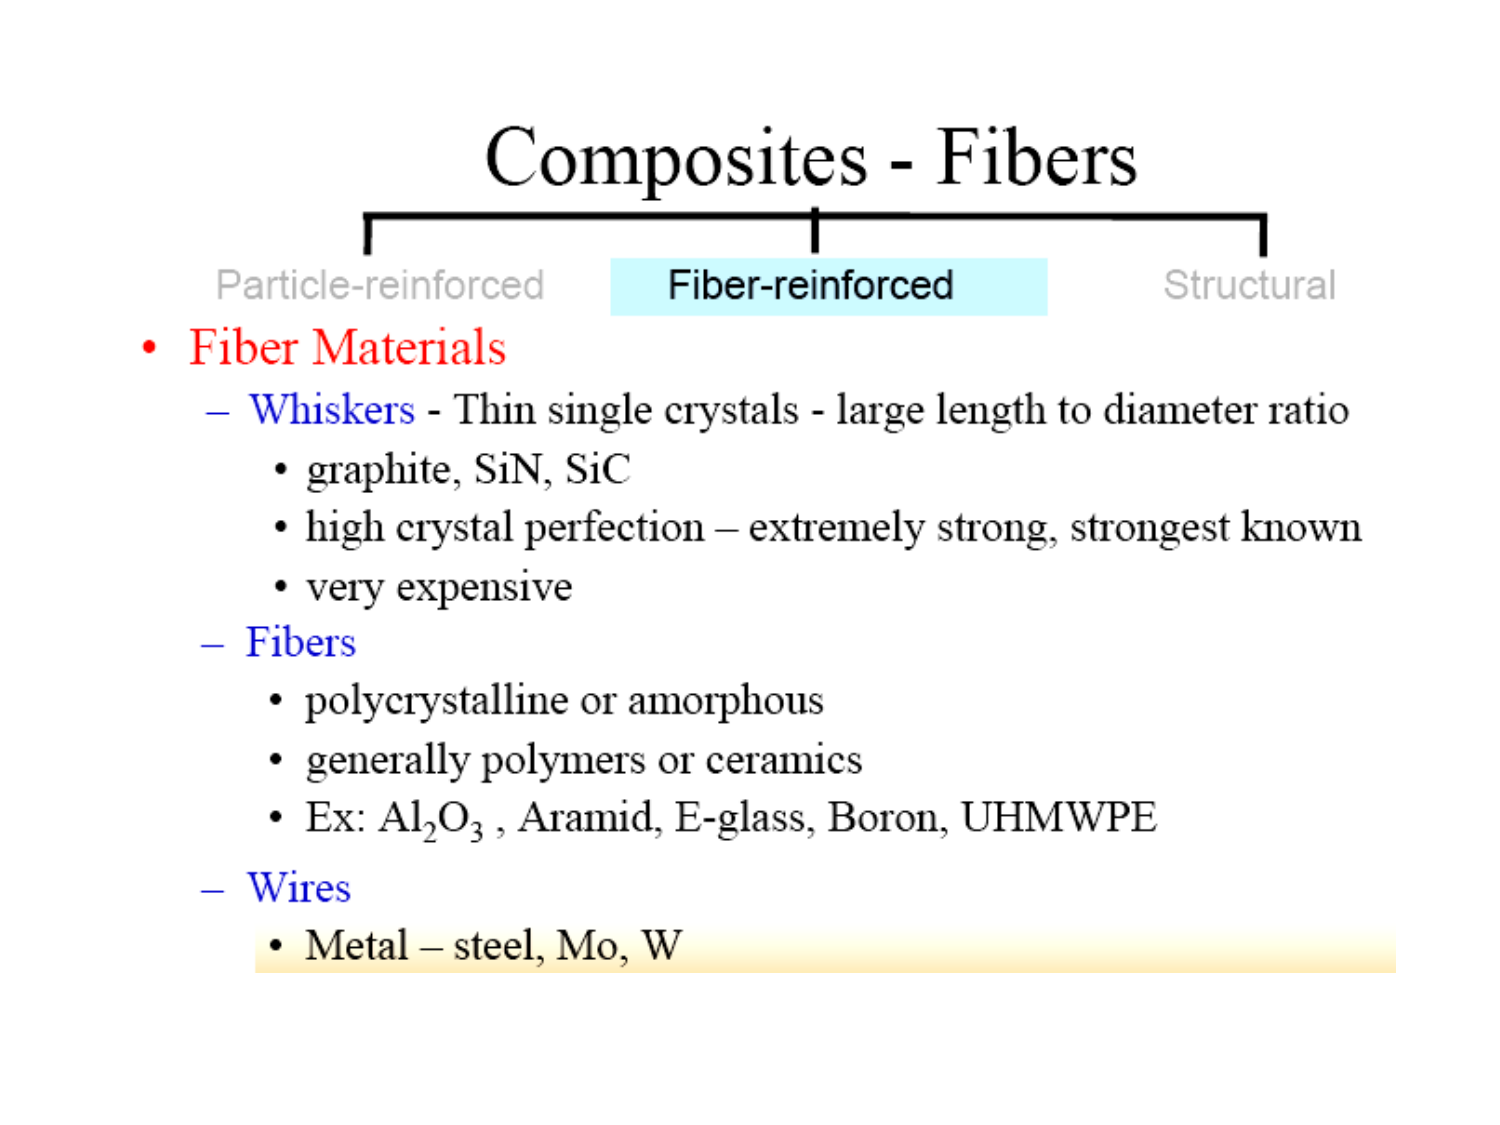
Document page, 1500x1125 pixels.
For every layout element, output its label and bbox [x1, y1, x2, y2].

picture [105, 93, 1396, 973]
